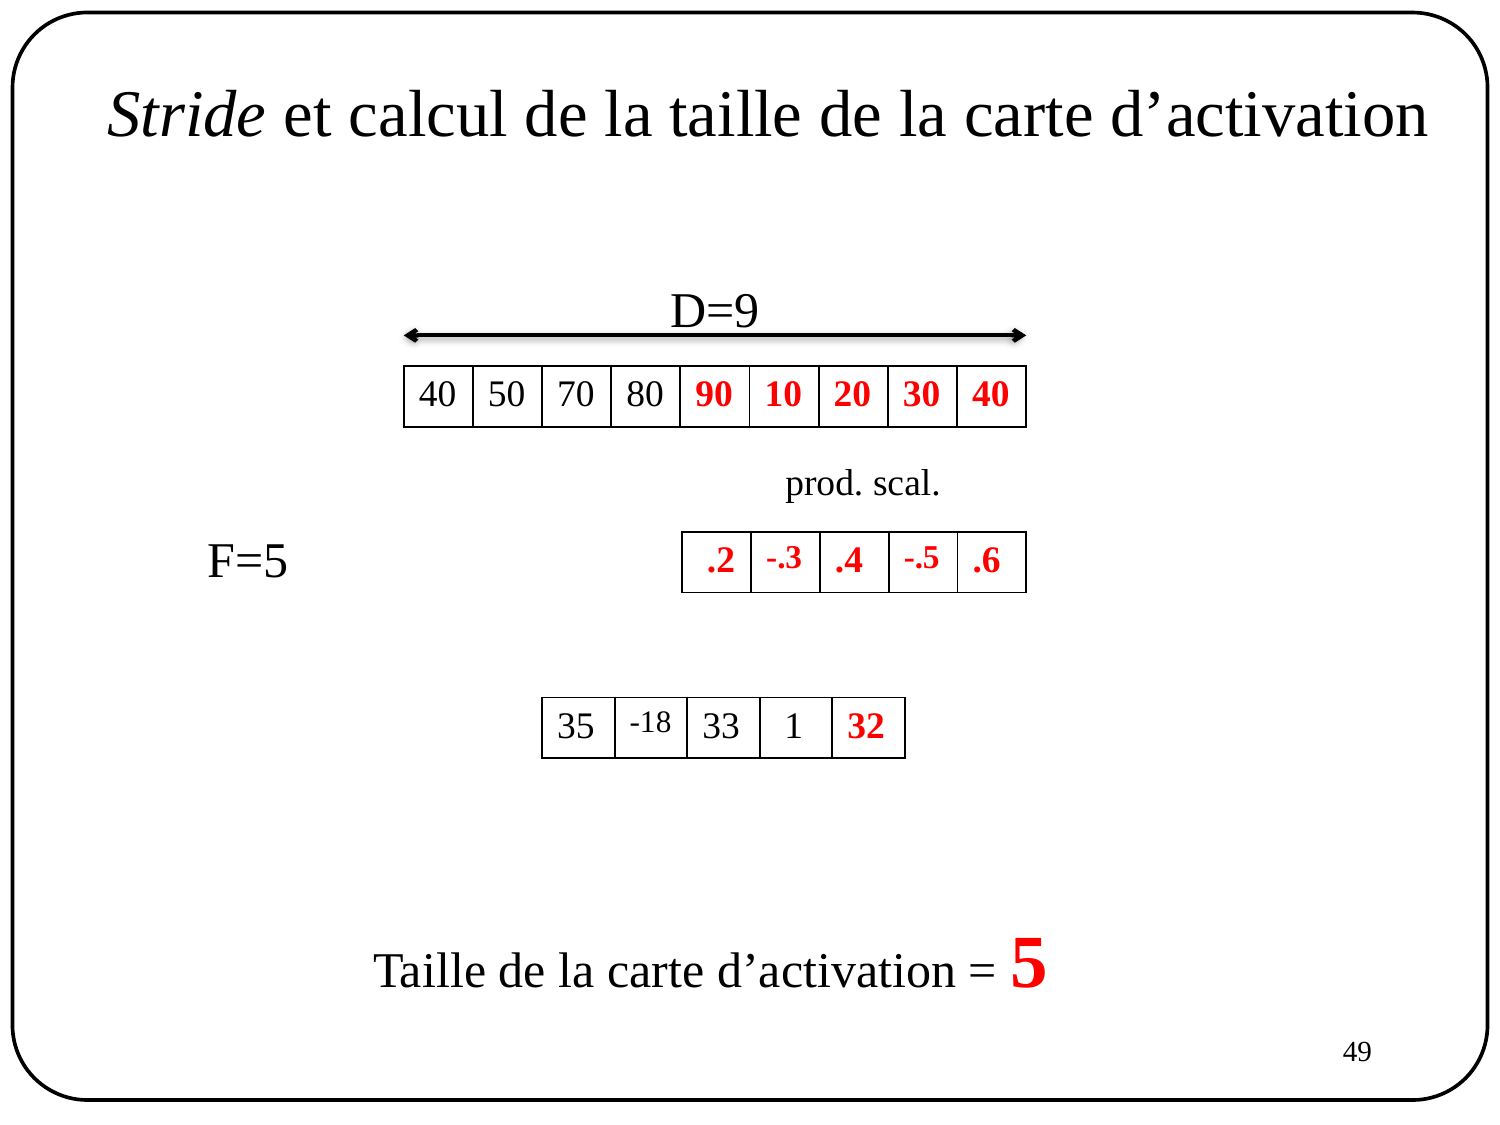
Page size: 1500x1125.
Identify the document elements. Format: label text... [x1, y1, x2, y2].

table_header 32 [833, 698, 904, 757]
table_header 20 [820, 367, 887, 426]
table_header 50 [474, 367, 541, 426]
table_header -18 [616, 698, 686, 757]
table_header .4 [821, 533, 888, 592]
table_header 40 [405, 367, 472, 426]
text_box prod. scal. [770, 450, 957, 511]
table_header -.5 [890, 533, 957, 592]
table_header .2 [683, 533, 750, 592]
table_header 10 [750, 367, 818, 426]
table_header 1 [761, 698, 831, 757]
table_header 70 [543, 367, 610, 426]
table_header 80 [612, 367, 679, 426]
table_header -.3 [752, 533, 819, 592]
text_box Taille de la carte d’activation = 5 [358, 905, 1063, 1011]
text_box Stride et calcul de la taille de la carte d’activation [92, 62, 1447, 158]
text_box D=9 [655, 269, 775, 334]
table_header 30 [889, 367, 956, 426]
table_header 90 [681, 367, 749, 426]
table_header 35 [543, 698, 614, 757]
table_header .6 [958, 533, 1025, 592]
text_box F=5 [192, 519, 304, 595]
table_header 40 [958, 367, 1025, 426]
table_header 33 [688, 698, 759, 757]
slide_number 49 [1074, 1024, 1388, 1101]
